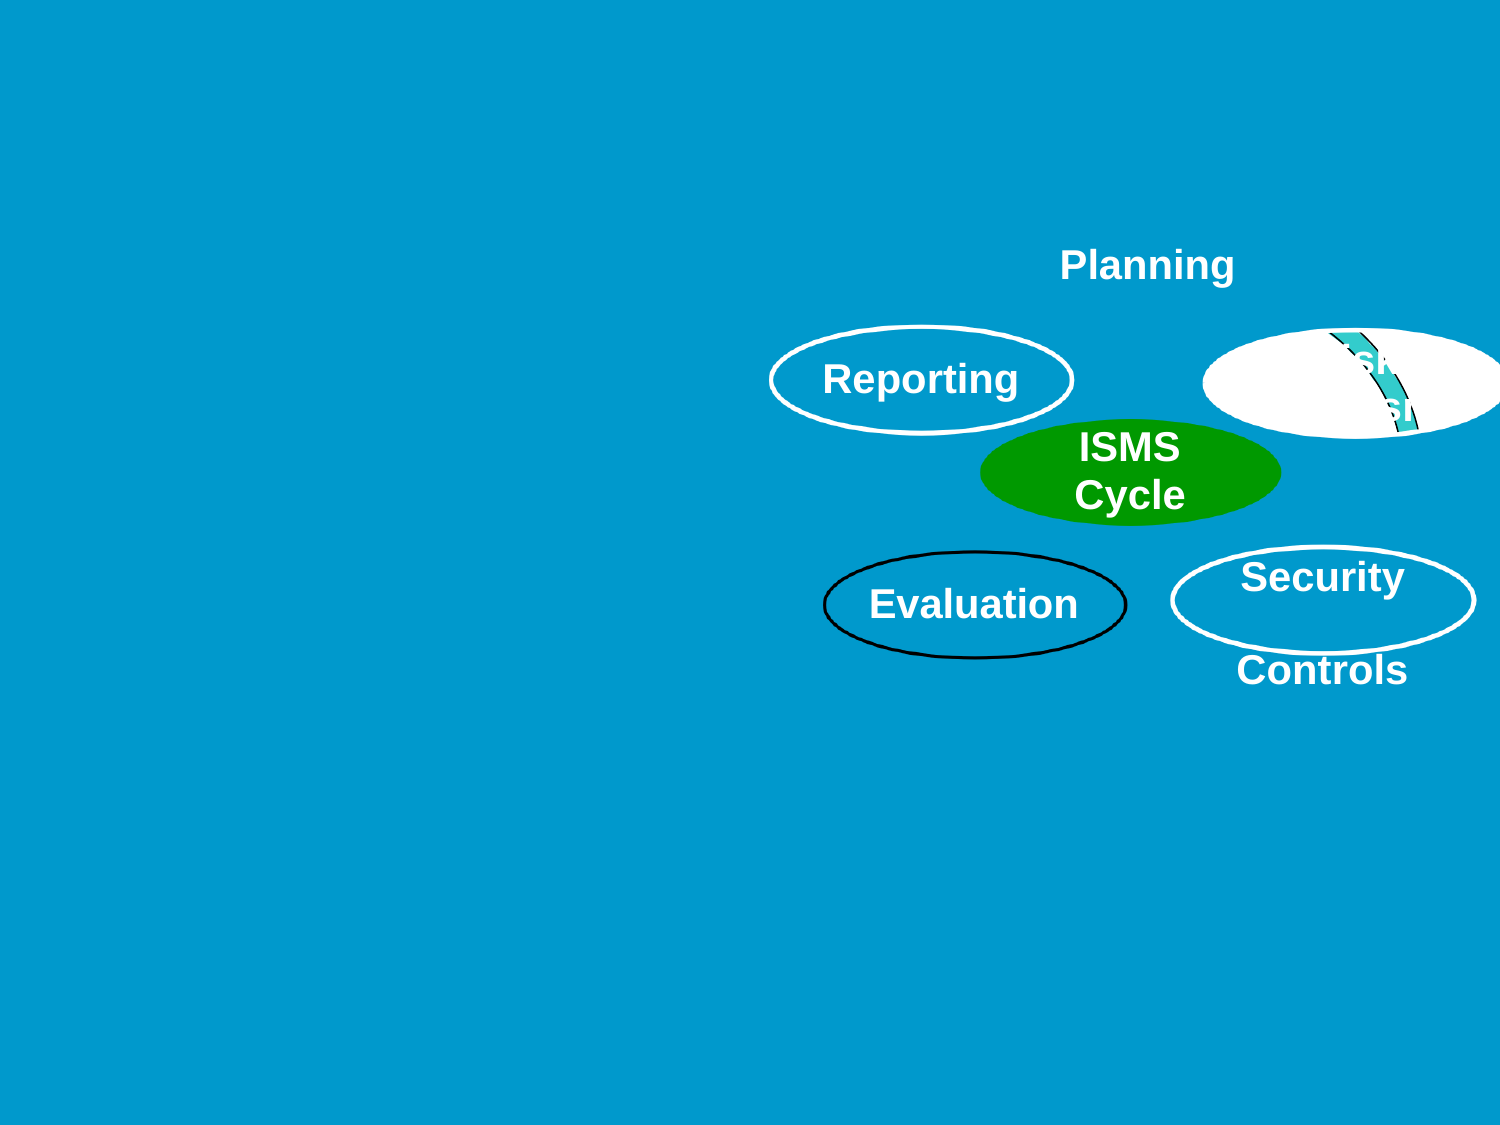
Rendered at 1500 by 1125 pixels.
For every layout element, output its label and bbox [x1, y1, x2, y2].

picture [1057, 596, 1076, 617]
picture [1335, 662, 1347, 683]
picture [1004, 591, 1016, 618]
picture [1158, 257, 1170, 278]
picture [1350, 662, 1371, 684]
picture [1063, 251, 1085, 278]
picture [1125, 257, 1144, 278]
picture [1377, 654, 1382, 683]
picture [1101, 257, 1122, 279]
picture [981, 596, 1002, 618]
picture [1295, 662, 1314, 683]
picture [1020, 597, 1025, 617]
picture [1212, 257, 1232, 287]
picture [1030, 596, 1051, 618]
picture [1239, 656, 1264, 684]
picture [981, 420, 1281, 525]
picture [1091, 249, 1096, 278]
picture [1388, 662, 1406, 684]
picture [957, 597, 969, 618]
picture [1195, 257, 1207, 278]
picture [1171, 545, 1476, 684]
picture [1151, 258, 1157, 278]
picture [1188, 258, 1194, 278]
picture [946, 588, 951, 617]
picture [970, 597, 976, 617]
picture [898, 597, 918, 617]
picture [1176, 258, 1181, 278]
picture [921, 596, 942, 618]
picture [770, 325, 1074, 435]
picture [1203, 328, 1500, 438]
picture [1269, 662, 1290, 684]
picture [872, 590, 894, 617]
